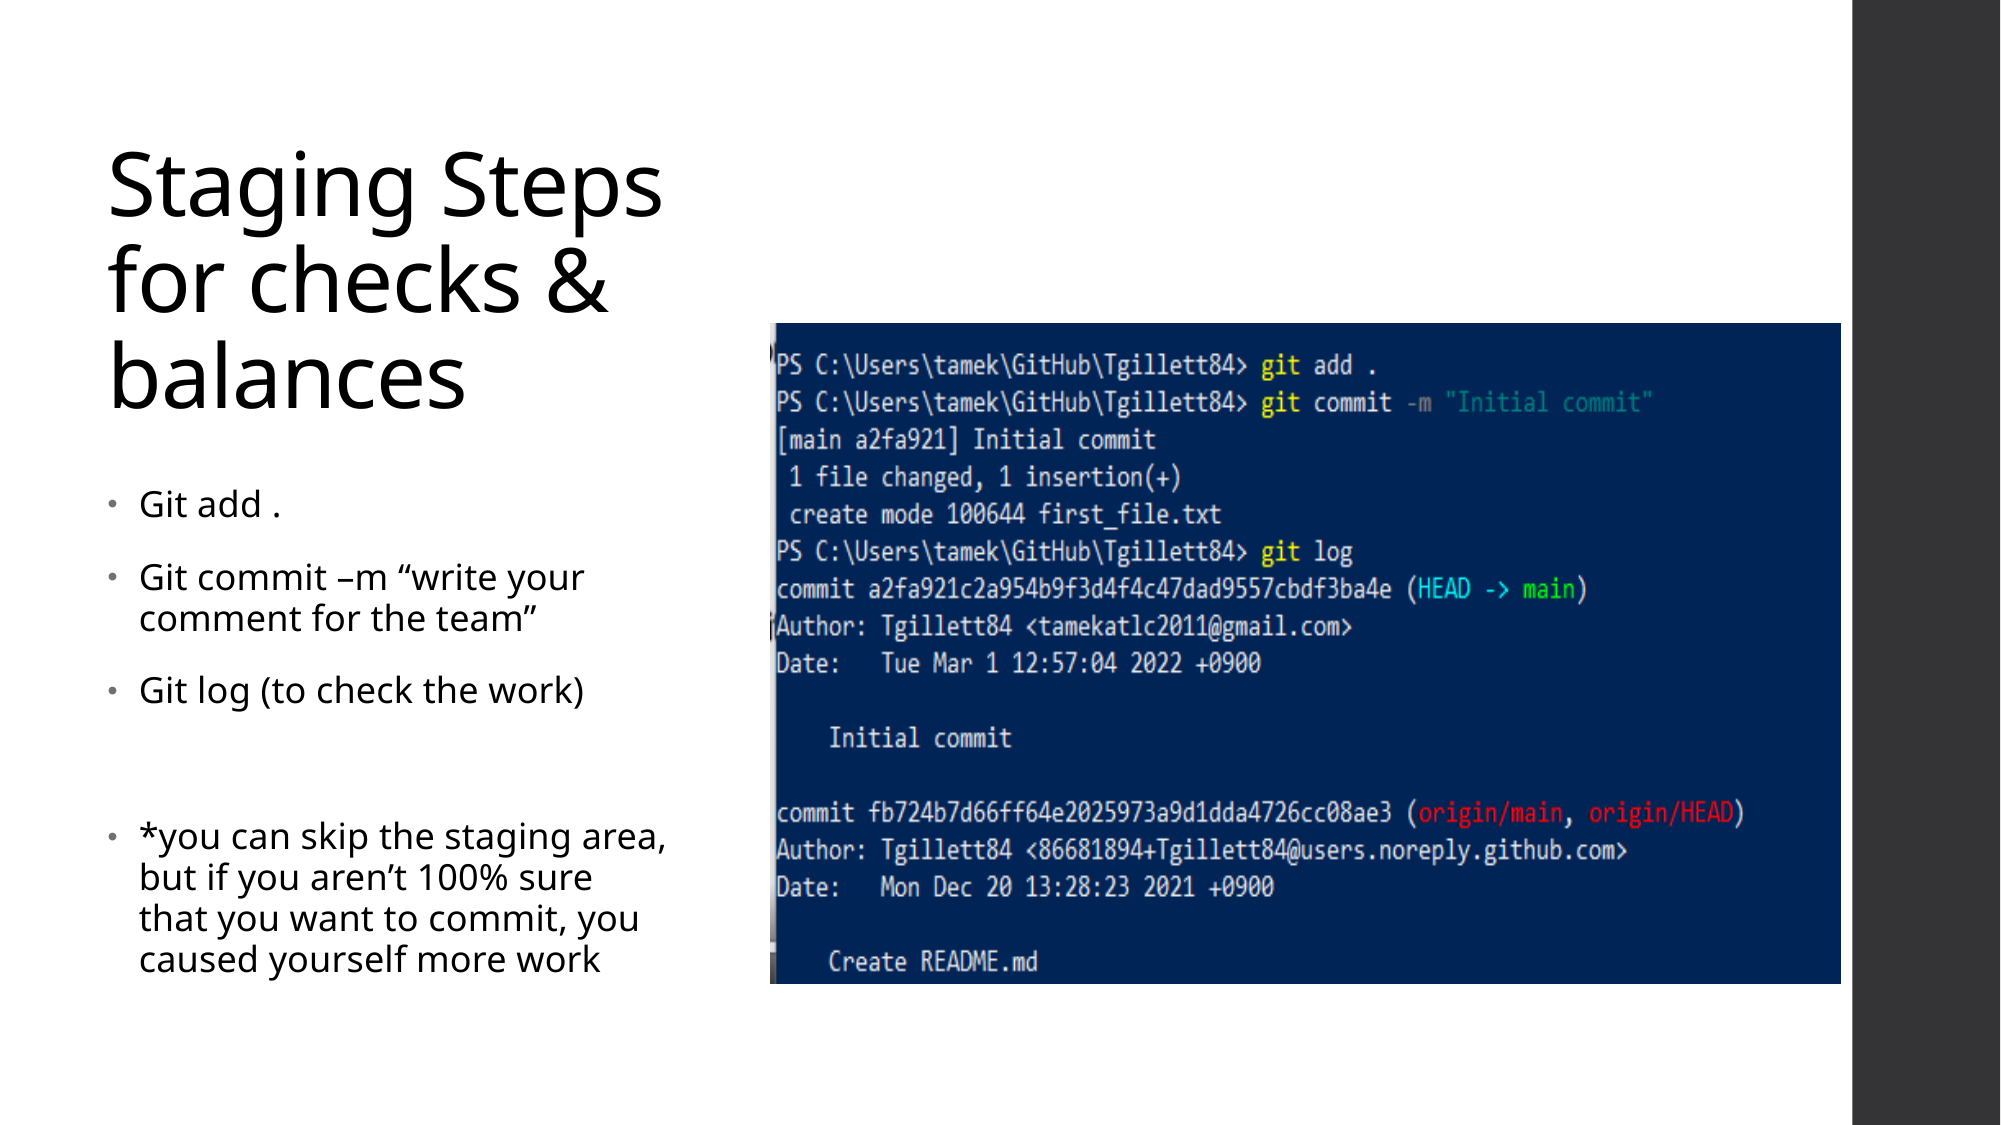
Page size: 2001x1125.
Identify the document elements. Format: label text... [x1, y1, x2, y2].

list Git add . Git commit –m “write your comment for the team” Git log (to check the work) *you can skip the staging area, but if you aren’t 100% sure that you want to commit, you caused yourself more work [92, 476, 685, 1000]
title Staging Steps for checks & balances [92, 125, 685, 435]
picture [770, 323, 1841, 984]
